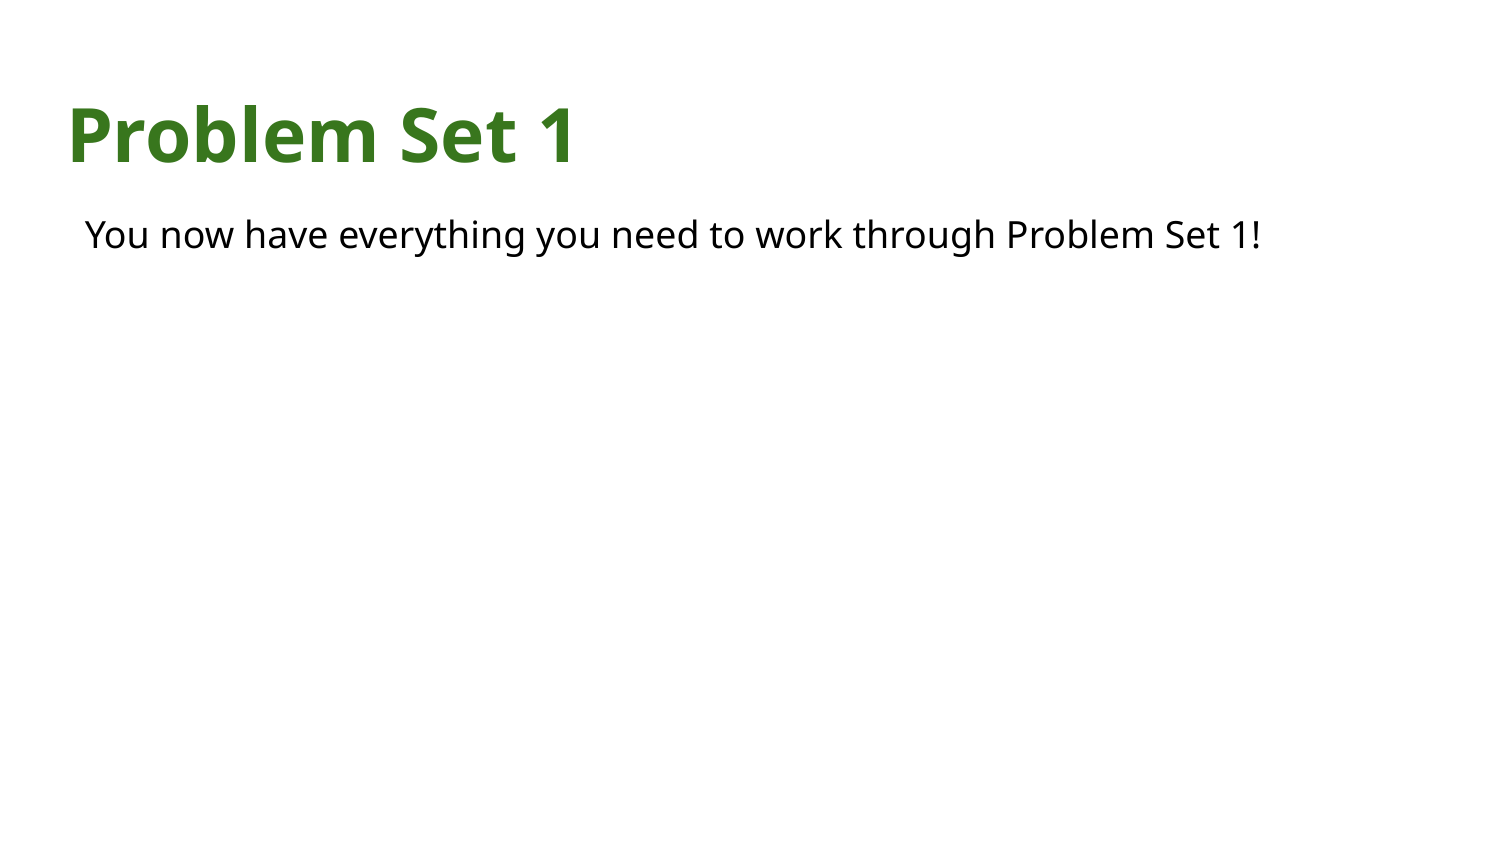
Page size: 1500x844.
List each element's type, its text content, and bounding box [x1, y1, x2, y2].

title Problem Set 1 [51, 72, 1449, 167]
list You now have everything you need to work through Problem Set 1! [51, 189, 1449, 750]
